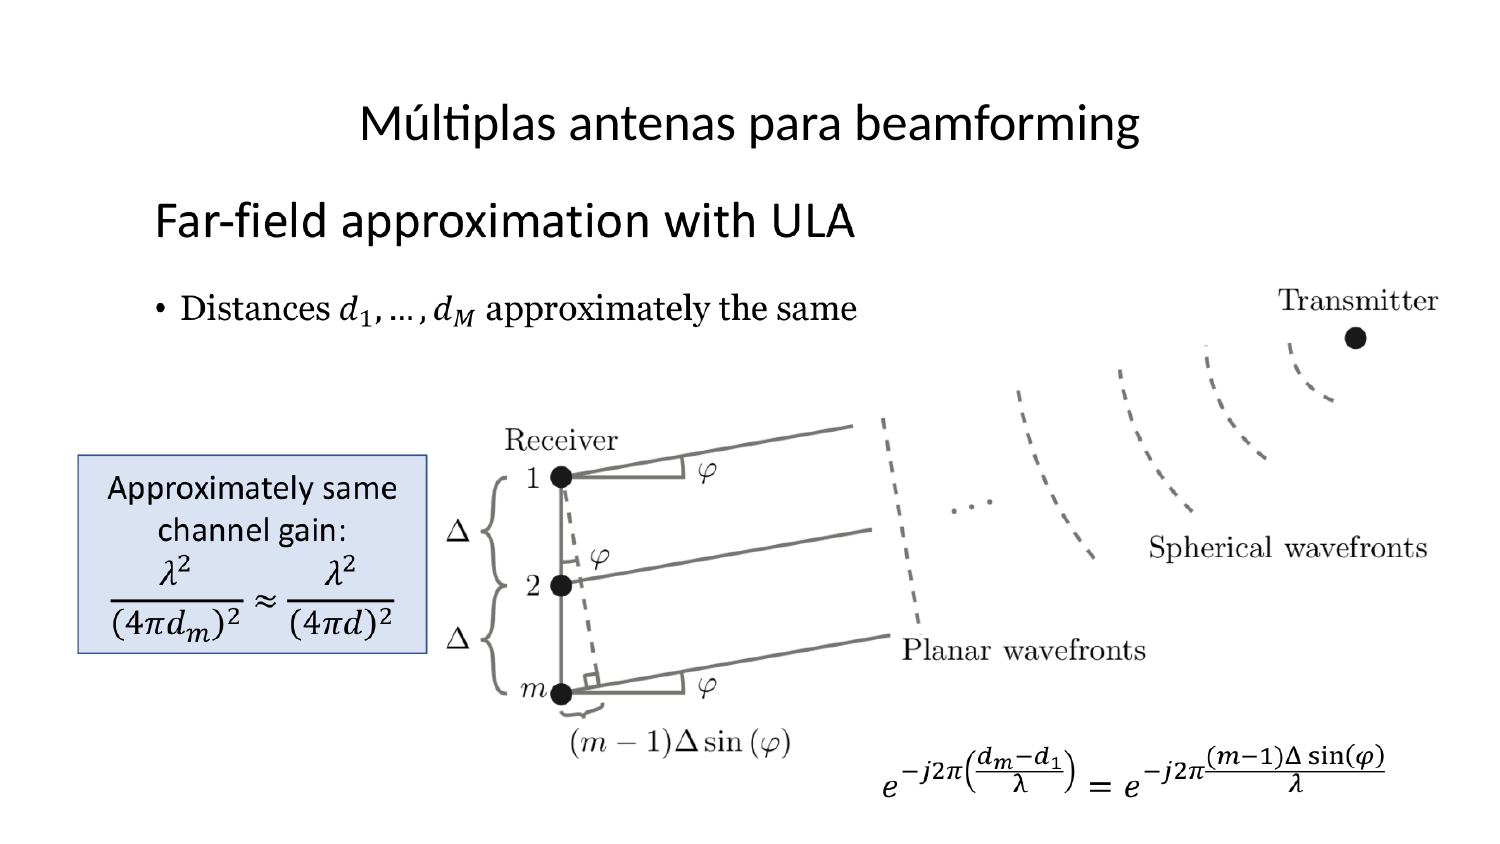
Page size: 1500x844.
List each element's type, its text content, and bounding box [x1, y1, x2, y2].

title Múltiplas antenas para beamforming [51, 72, 1449, 167]
picture [58, 188, 1442, 844]
